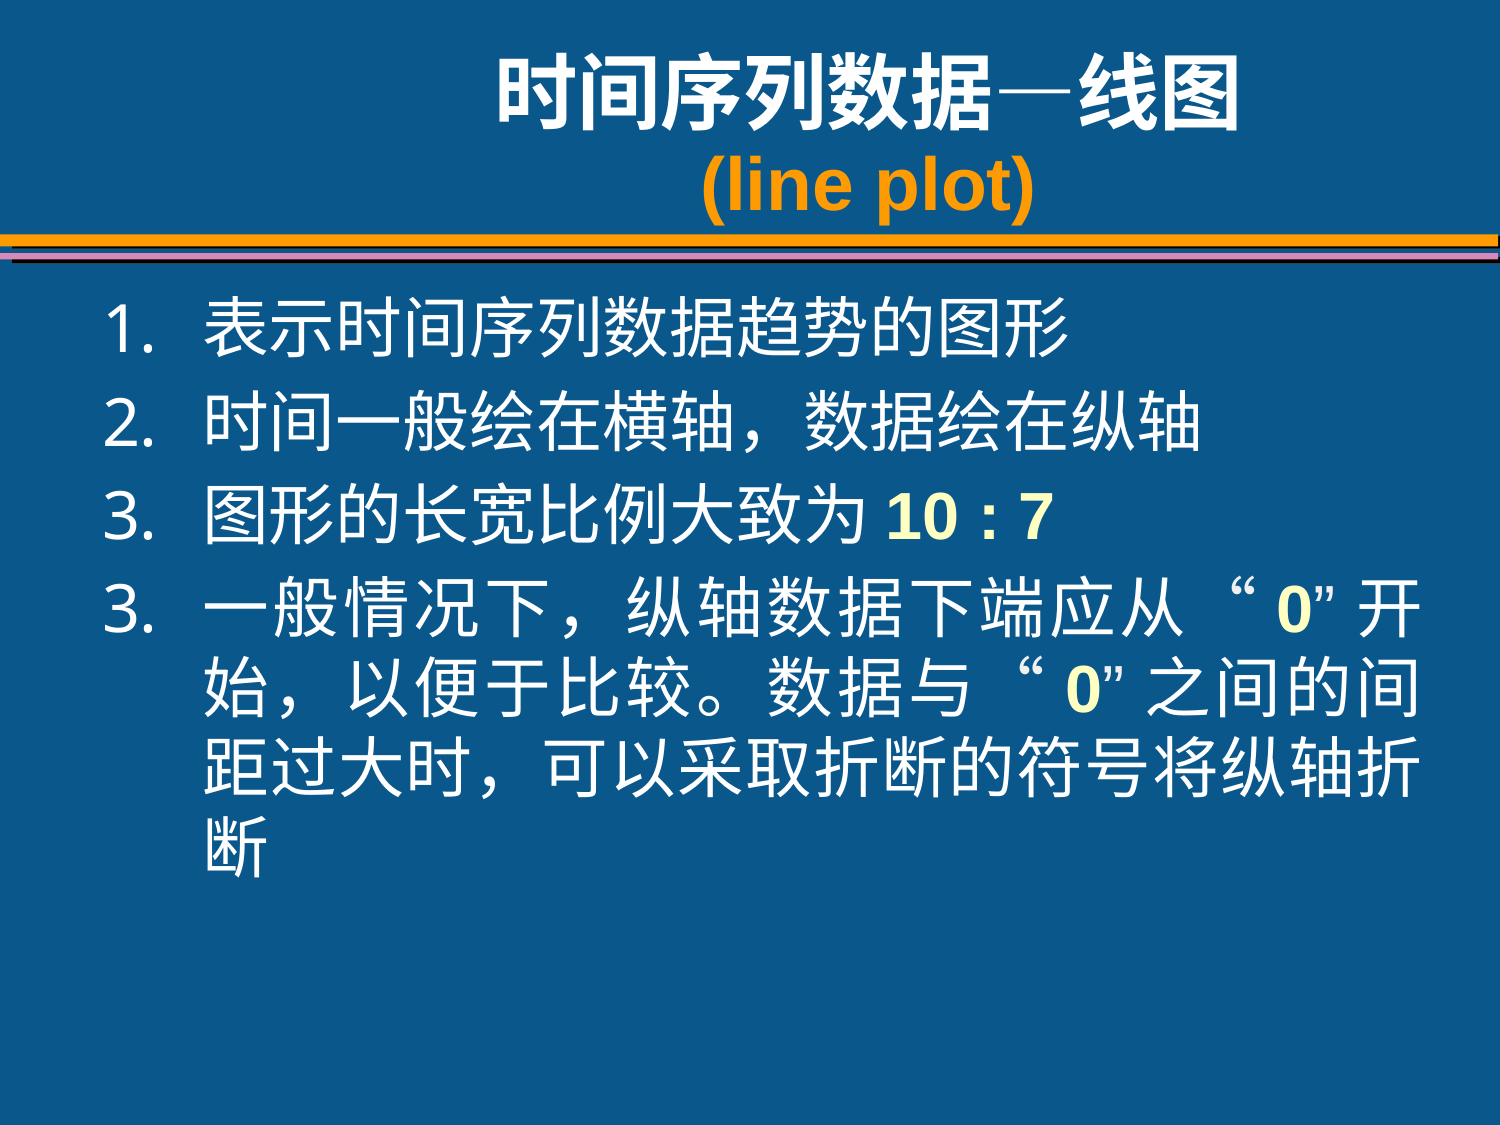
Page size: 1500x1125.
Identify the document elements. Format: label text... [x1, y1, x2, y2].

title 时间序列数据—线图 (line plot) [312, 50, 1425, 225]
list 表示时间序列数据趋势的图形 时间一般绘在横轴，数据绘在纵轴 图形的长宽比例大致为10 : 7 一般情况下，纵轴数据下端应从“0”开始，以便于比较。数据与“0”之间的间距过大时，可以采取折断的符号将纵轴折断 [87, 278, 1438, 1013]
